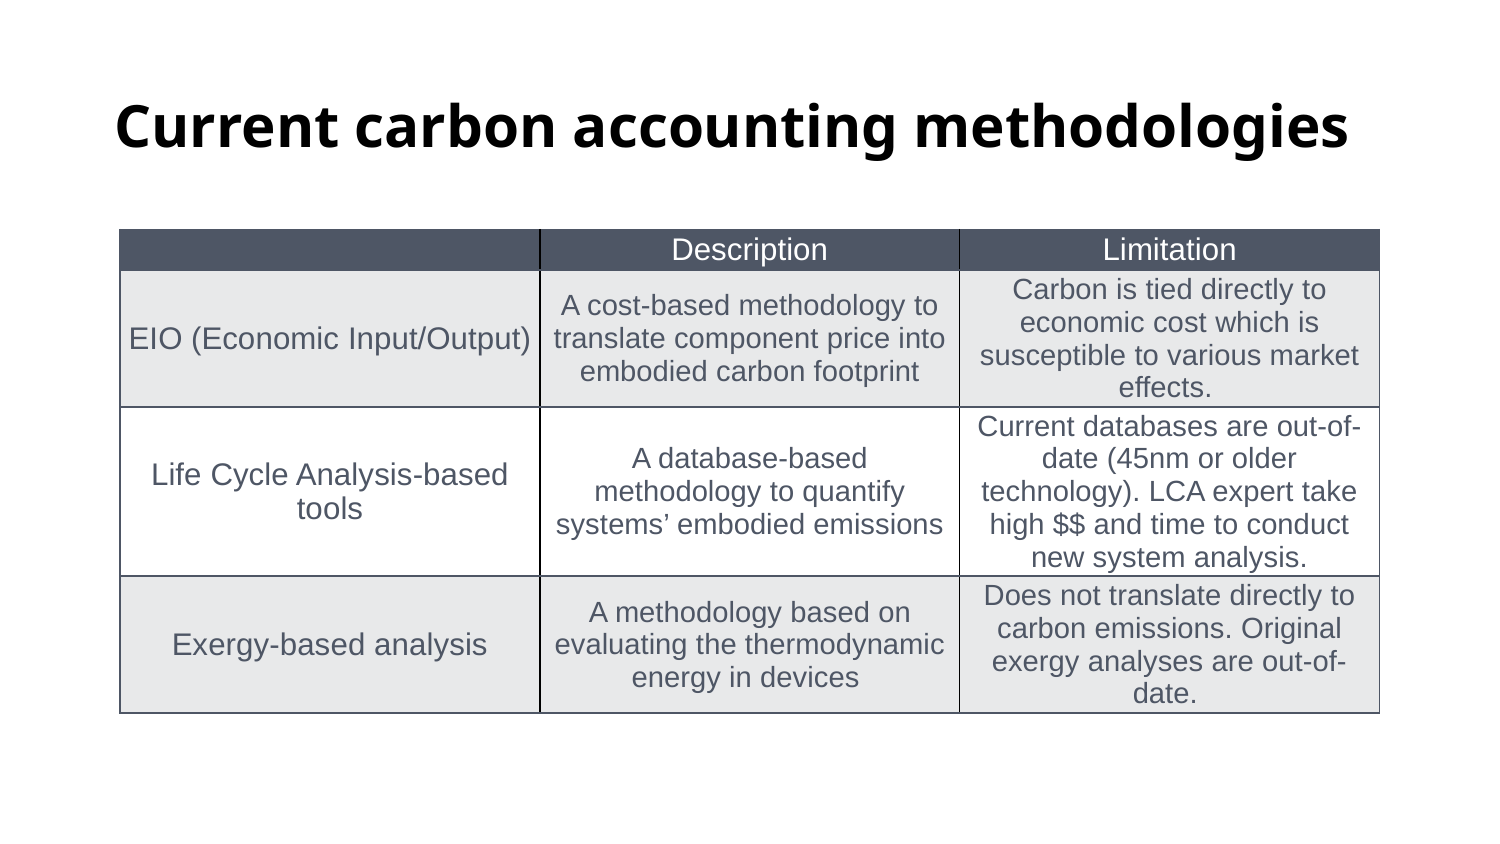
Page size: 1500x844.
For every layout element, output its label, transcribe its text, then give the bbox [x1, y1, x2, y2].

table_cell EIO (Economic Input/Output) [121, 271, 539, 406]
table_header [121, 231, 539, 269]
table_cell A database-based methodology to quantify systems’ embodied emissions [541, 408, 959, 575]
table_cell A cost-based methodology to translate component price into embodied carbon footprint [541, 271, 959, 406]
table_cell Life Cycle Analysis-based tools [121, 408, 539, 575]
table_cell Does not translate directly to carbon emissions. Original exergy analyses are out-of-date. [960, 577, 1379, 712]
table_header Description [541, 231, 959, 269]
table_cell Carbon is tied directly to economic cost which is susceptible to various market effects. [960, 271, 1379, 406]
table_cell Exergy-based analysis [121, 577, 539, 712]
table_header Limitation [960, 231, 1379, 269]
title Current carbon accounting methodologies [103, 44, 1398, 208]
table_cell Current databases are out-of-date (45nm or older technology). LCA expert take high $$ and time to conduct new system analysis. [960, 408, 1379, 575]
table_cell A methodology based on evaluating the thermodynamic energy in devices [541, 577, 959, 712]
